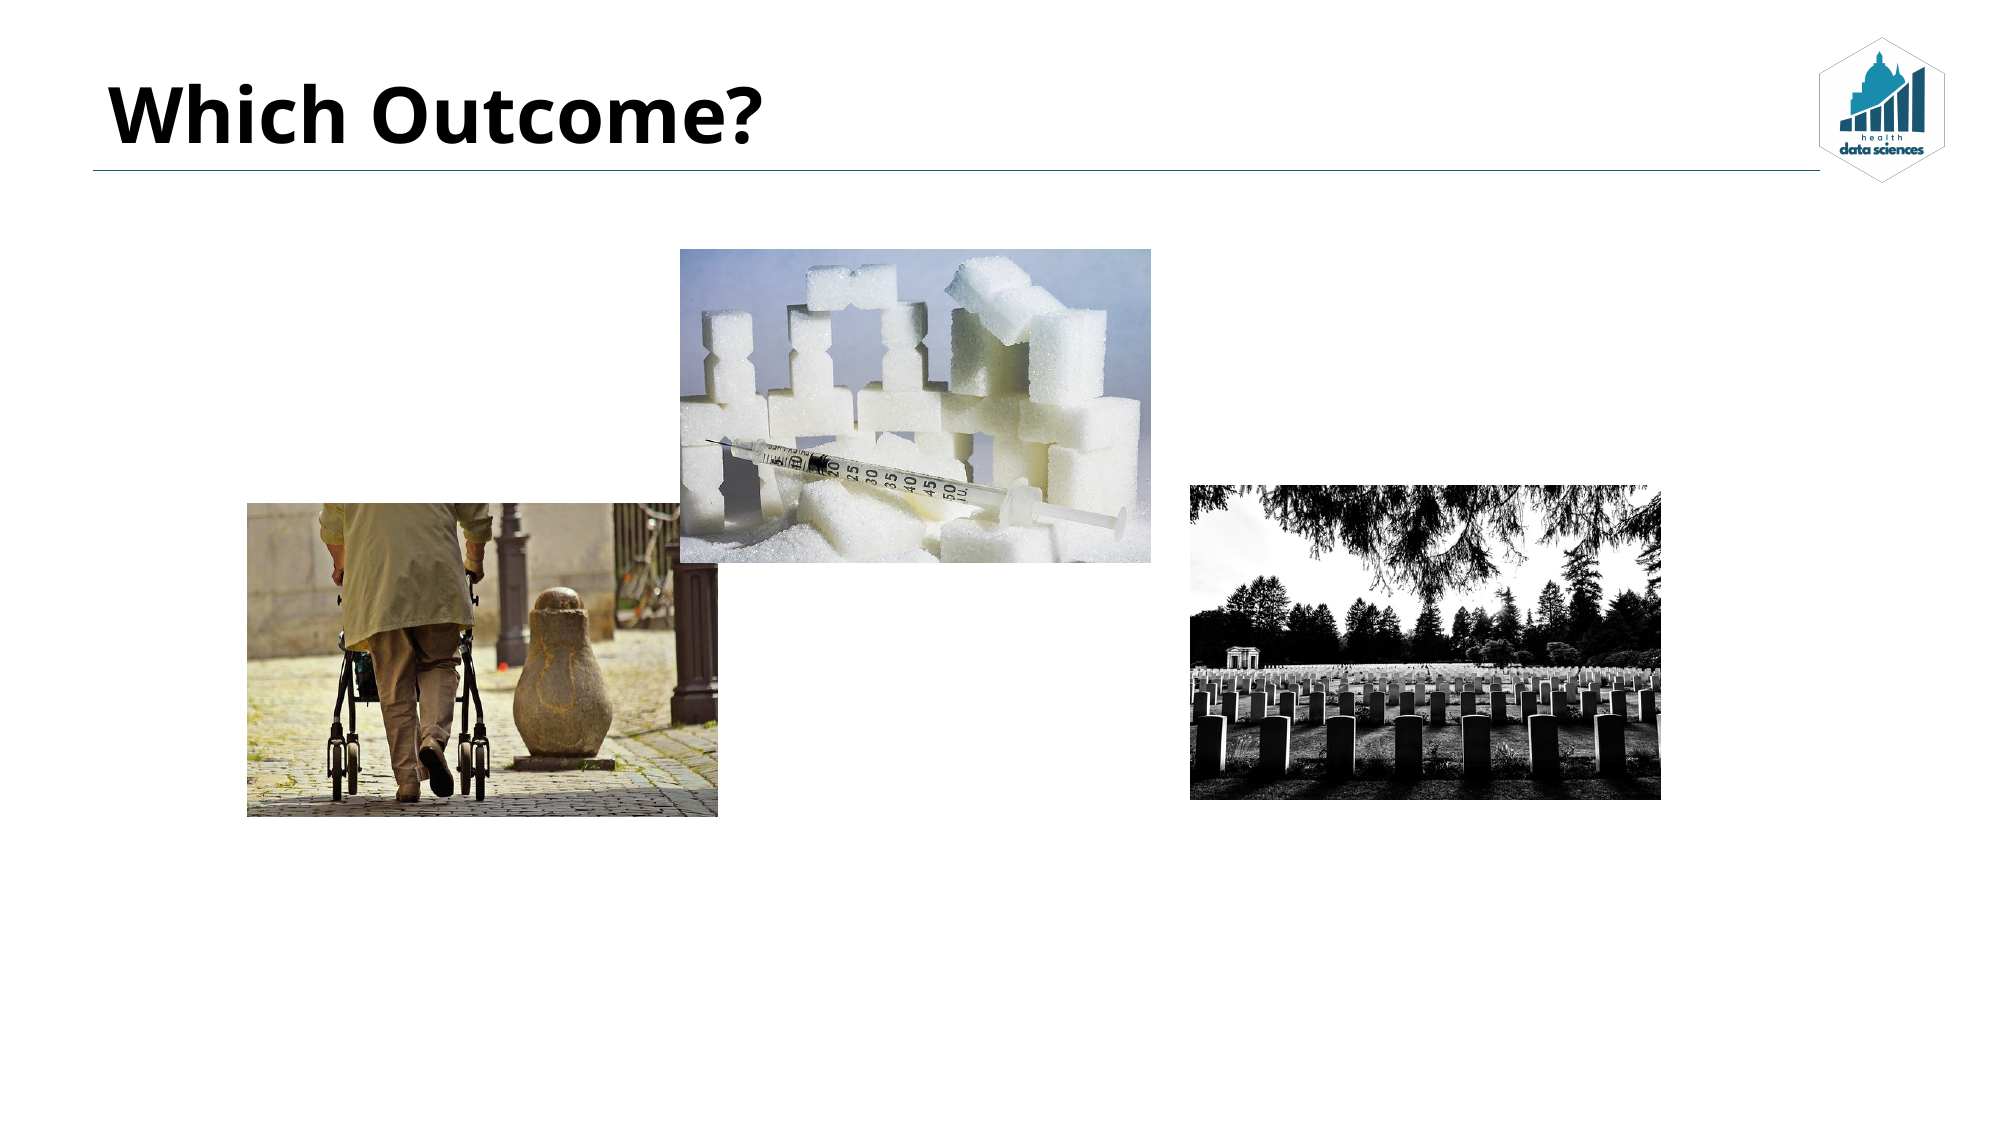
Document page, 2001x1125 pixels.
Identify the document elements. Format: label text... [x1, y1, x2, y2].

picture [1190, 485, 1661, 800]
picture [247, 249, 1151, 817]
title Which Outcome? [93, 68, 1819, 168]
picture [1819, 37, 1945, 183]
